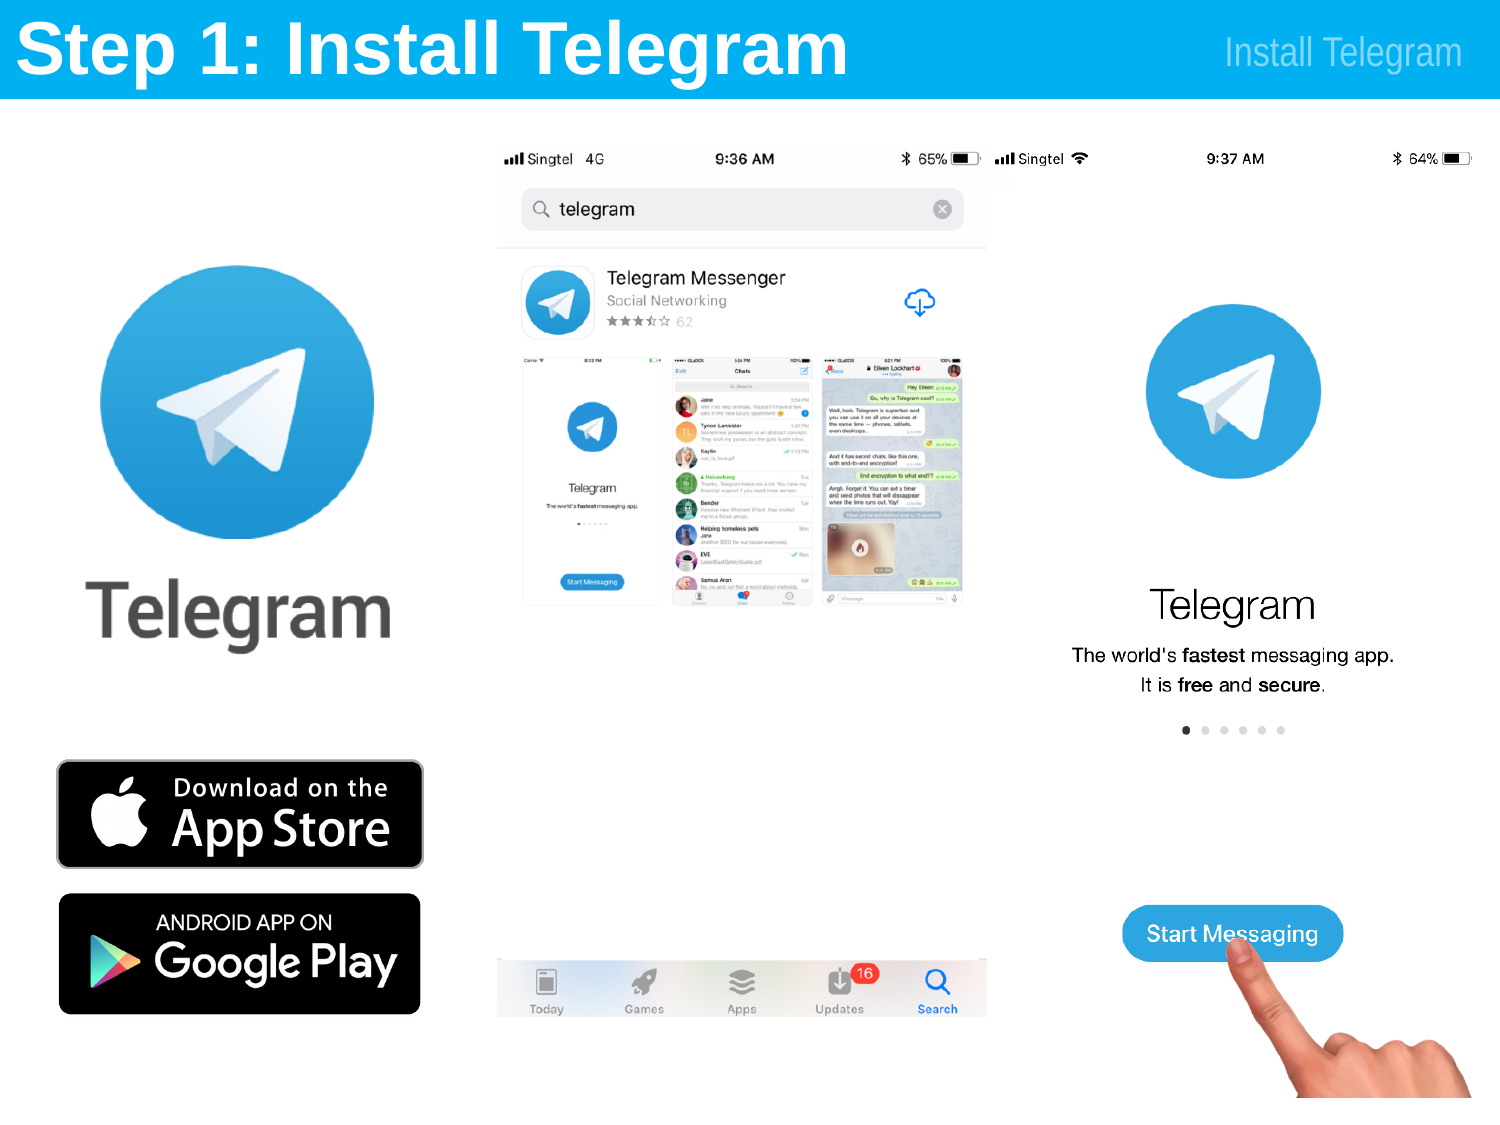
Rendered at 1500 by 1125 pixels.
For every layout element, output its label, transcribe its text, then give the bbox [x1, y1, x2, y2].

picture [73, 243, 406, 671]
slide_number Install Telegram [1294, 19, 1478, 80]
picture [56, 890, 423, 1017]
picture [56, 759, 424, 869]
picture [988, 146, 1478, 1098]
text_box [497, 146, 987, 1017]
title Step 1: Install Telegram [0, 0, 1294, 100]
